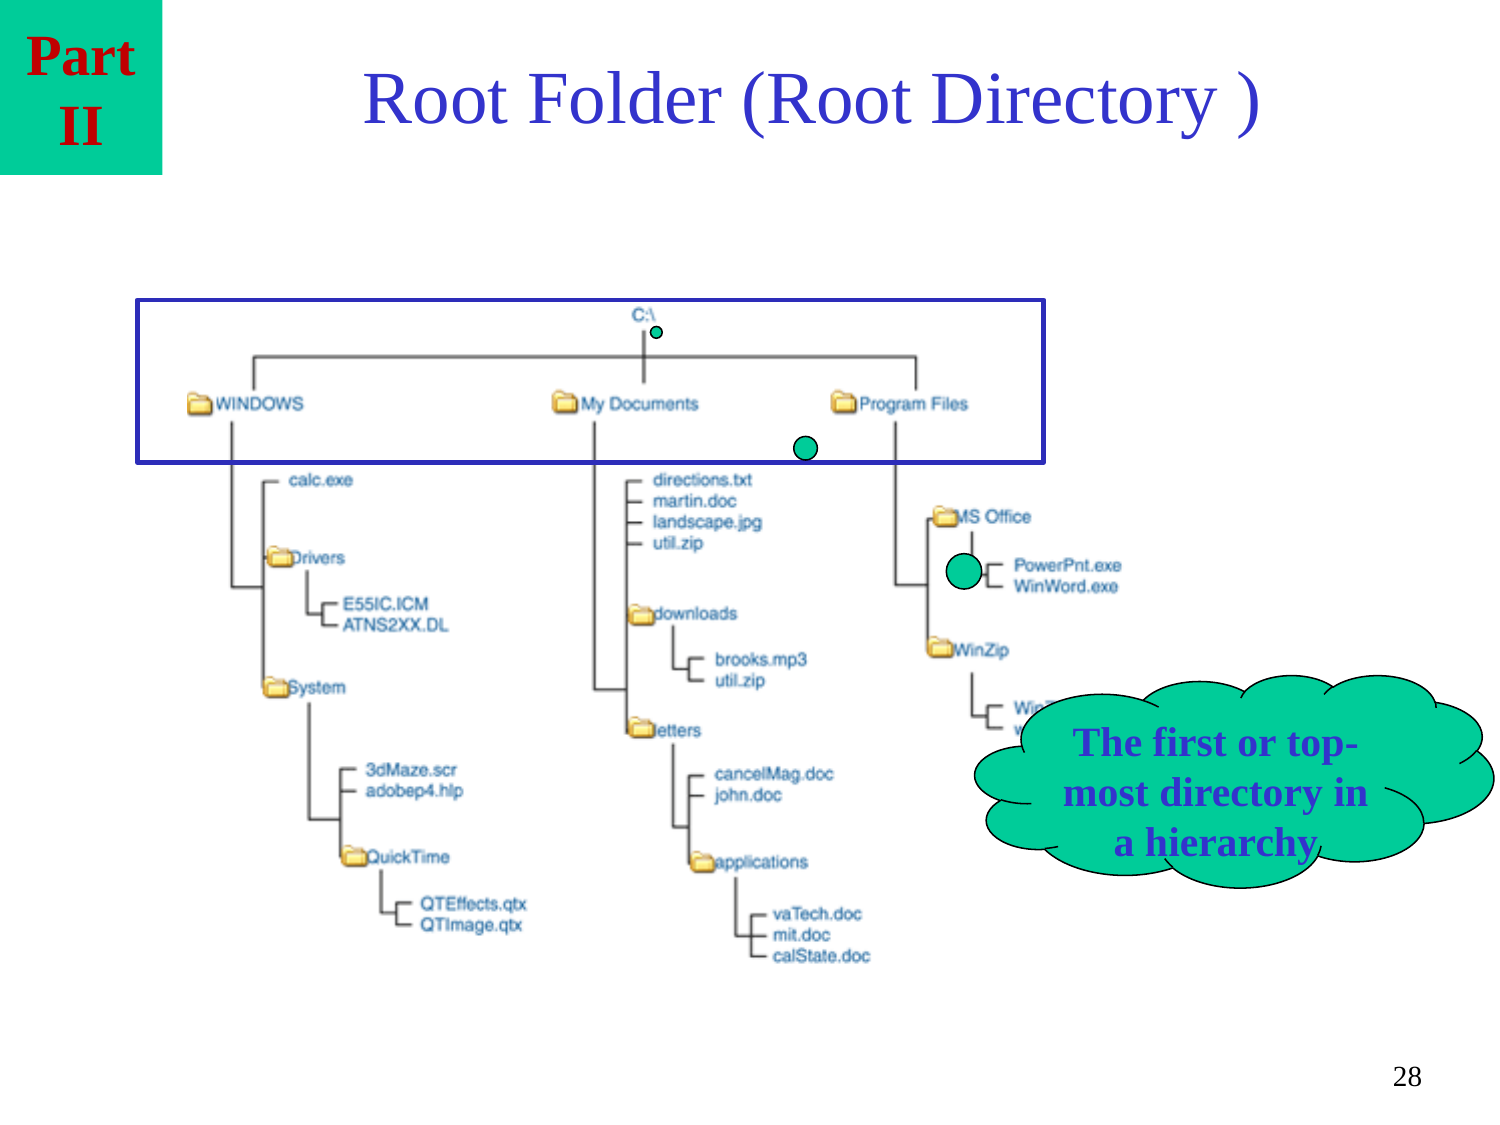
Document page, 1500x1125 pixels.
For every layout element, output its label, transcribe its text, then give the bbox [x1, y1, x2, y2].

text_box Part II [0, 0, 163, 175]
picture [187, 299, 1151, 974]
title Root Folder (Root Directory ) [162, 0, 1463, 188]
text_box [137, 299, 186, 463]
slide_number 28 [1311, 1049, 1438, 1125]
text_box The first or top-most directory in a hierarchy [1154, 675, 1494, 889]
